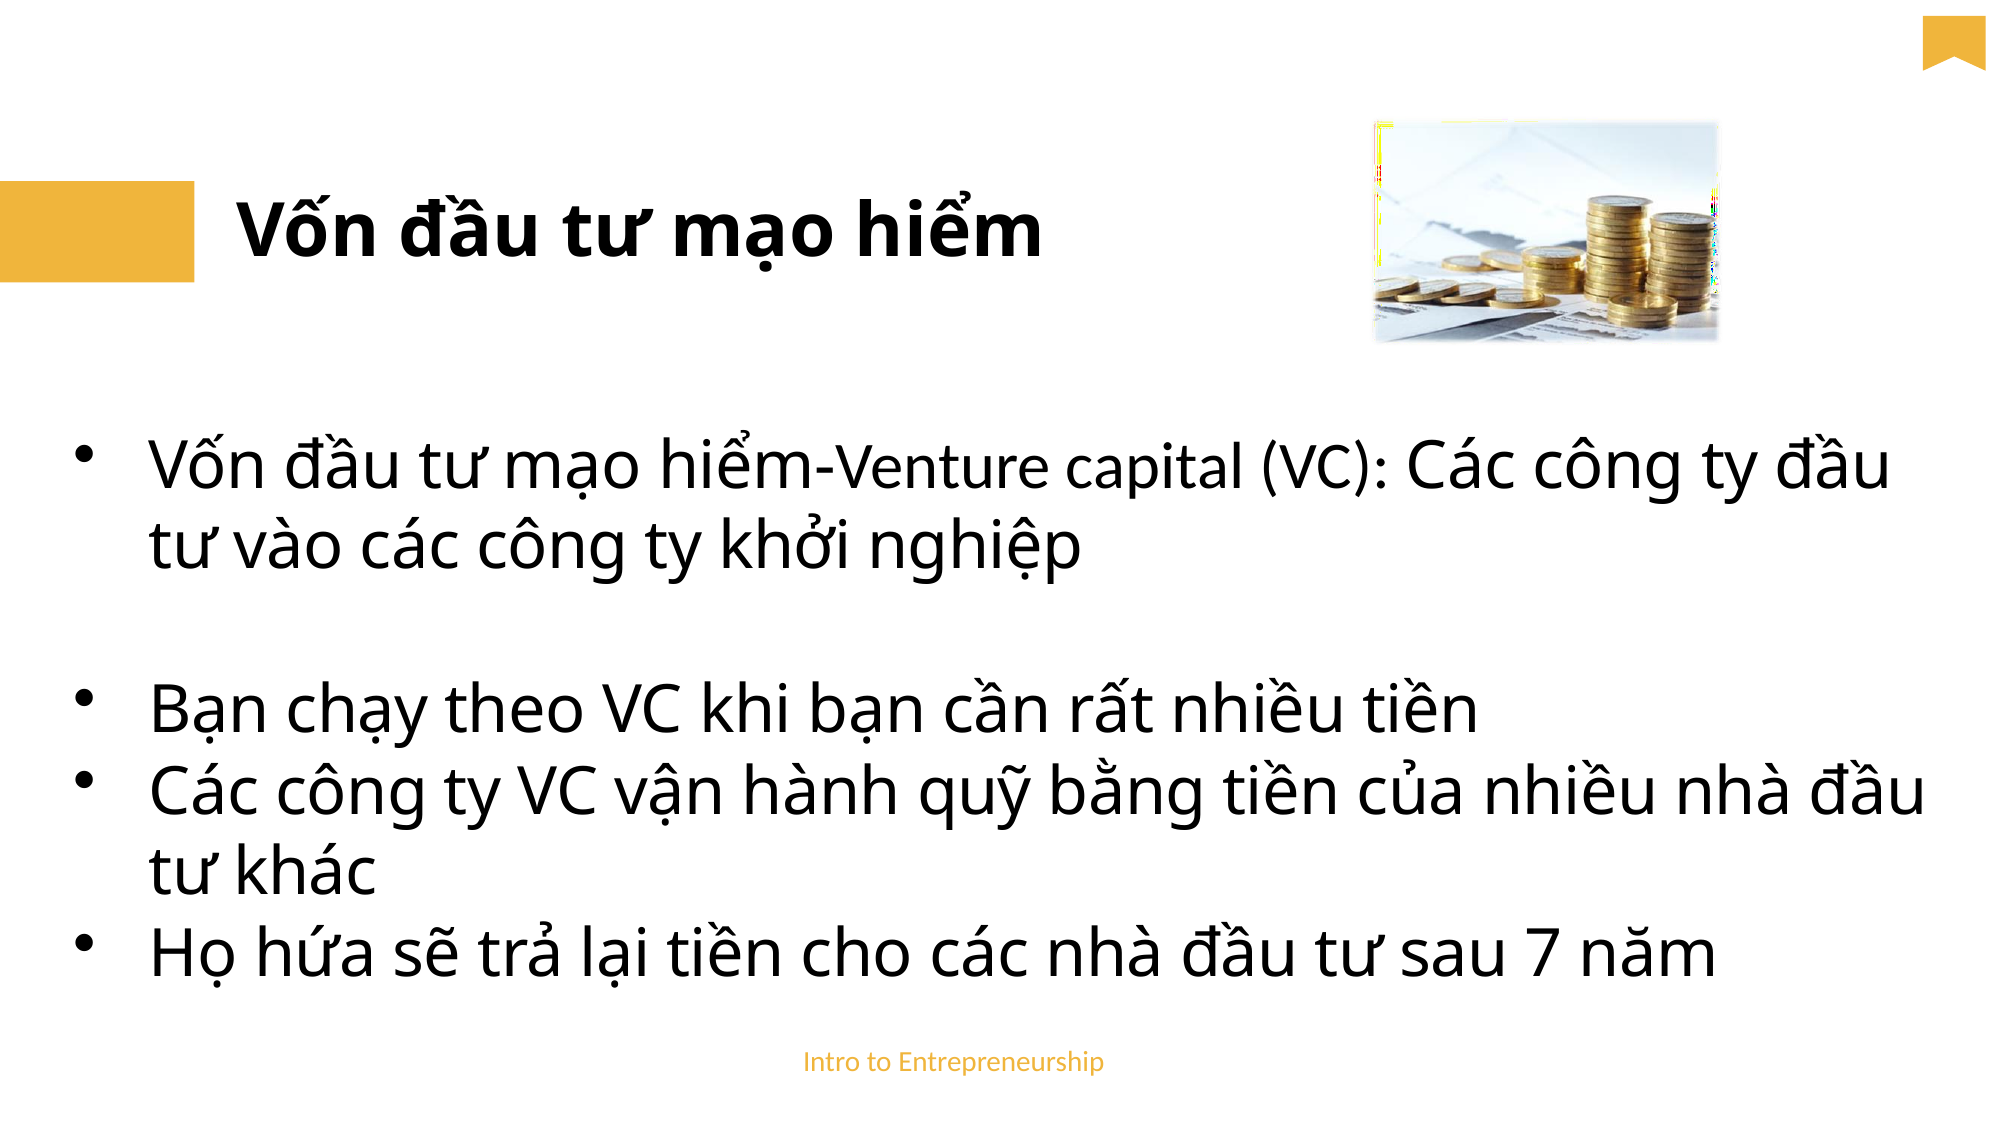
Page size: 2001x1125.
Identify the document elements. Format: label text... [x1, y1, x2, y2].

text_box [1922, 15, 1986, 71]
text_box Vốn đầu tư mạo hiểm [234, 190, 1369, 273]
text_box Vốn đầu tư mạo hiểm-Venture capital (VC): Các công ty đầu tư vào các công ty khởi nghiệp Bạn chạy theo VC khi bạn cần rất nhiều tiền Các công ty VC vận hành quỹ bằng tiền của nhiều nhà đầu tư khác Họ hứa sẽ trả lại tiền cho các nhà đầu tư sau 7 năm [71, 419, 1929, 990]
text_box [0, 181, 195, 283]
text_box Intro to Entrepreneurship [788, 1034, 1789, 1085]
picture [1369, 116, 1723, 346]
